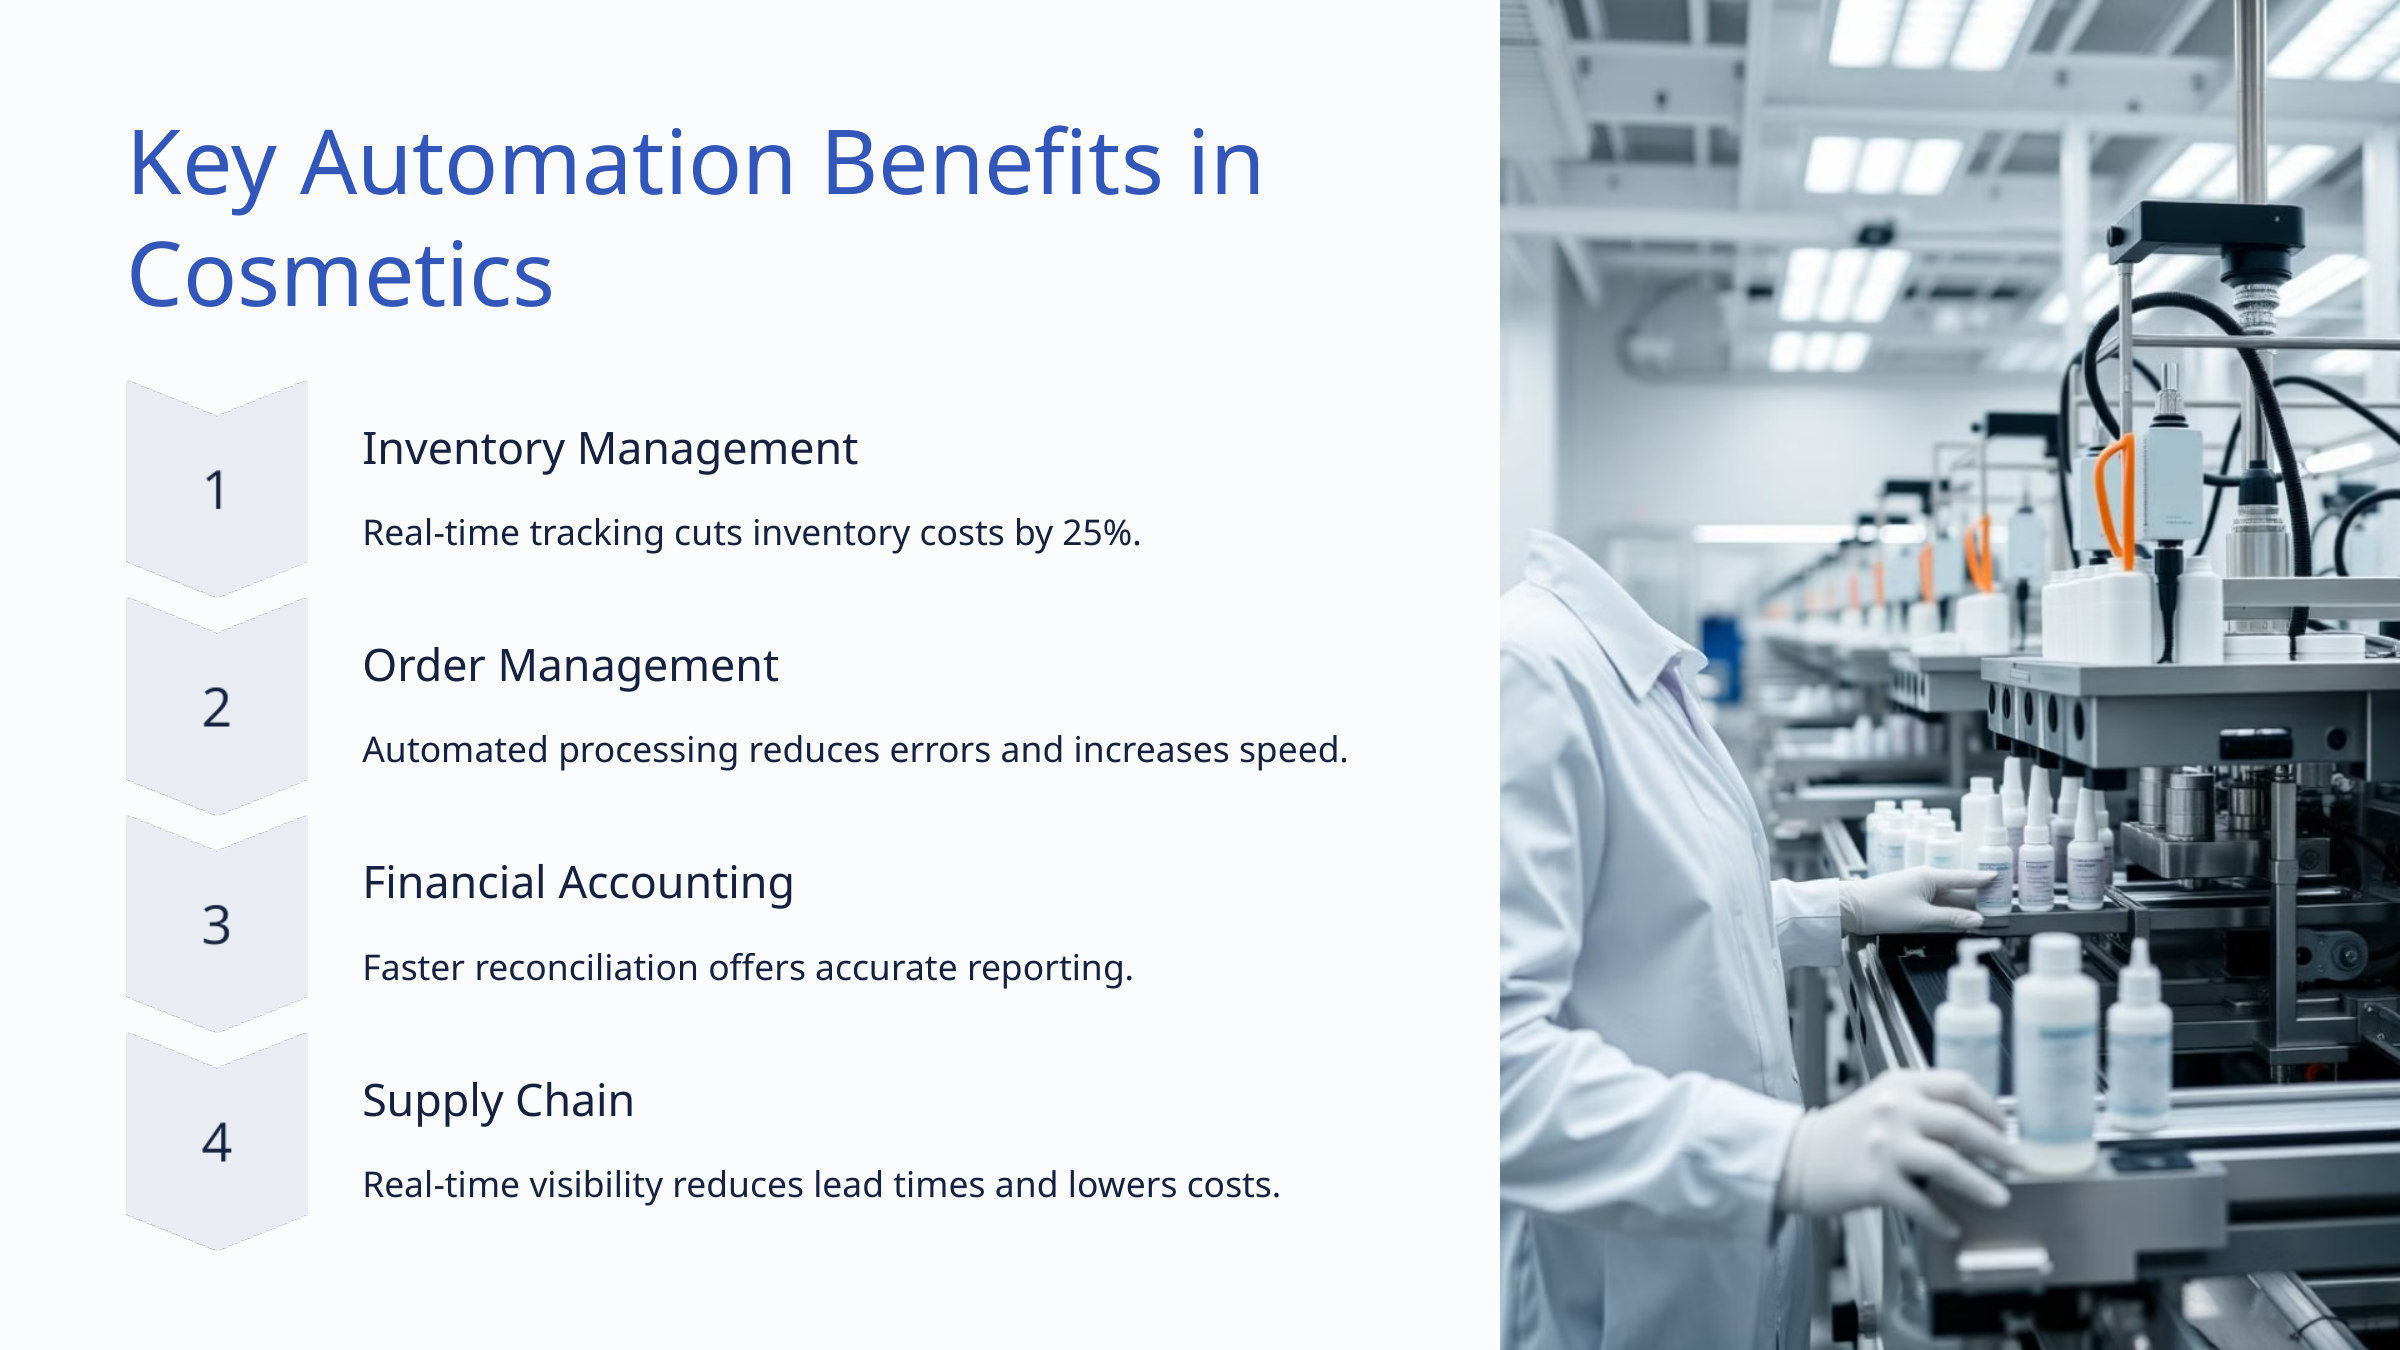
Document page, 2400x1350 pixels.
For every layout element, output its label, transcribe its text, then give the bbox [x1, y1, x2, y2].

text_box Key Automation Benefits in Cosmetics [126, 99, 1374, 327]
text_box Supply Chain [362, 1068, 816, 1126]
text_box Real-time tracking cuts inventory costs by 25%. [362, 495, 1374, 554]
text_box Financial Accounting [362, 851, 826, 909]
picture [126, 380, 308, 1251]
picture [1499, 0, 2400, 1350]
text_box Real-time visibility reduces lead times and lowers costs. [362, 1147, 1374, 1206]
text_box Order Management [362, 634, 816, 691]
text_box Faster reconciliation offers accurate reporting. [362, 929, 1374, 988]
text_box Inventory Management [362, 416, 865, 474]
text_box Automated processing reduces errors and increases speed. [362, 712, 1374, 771]
